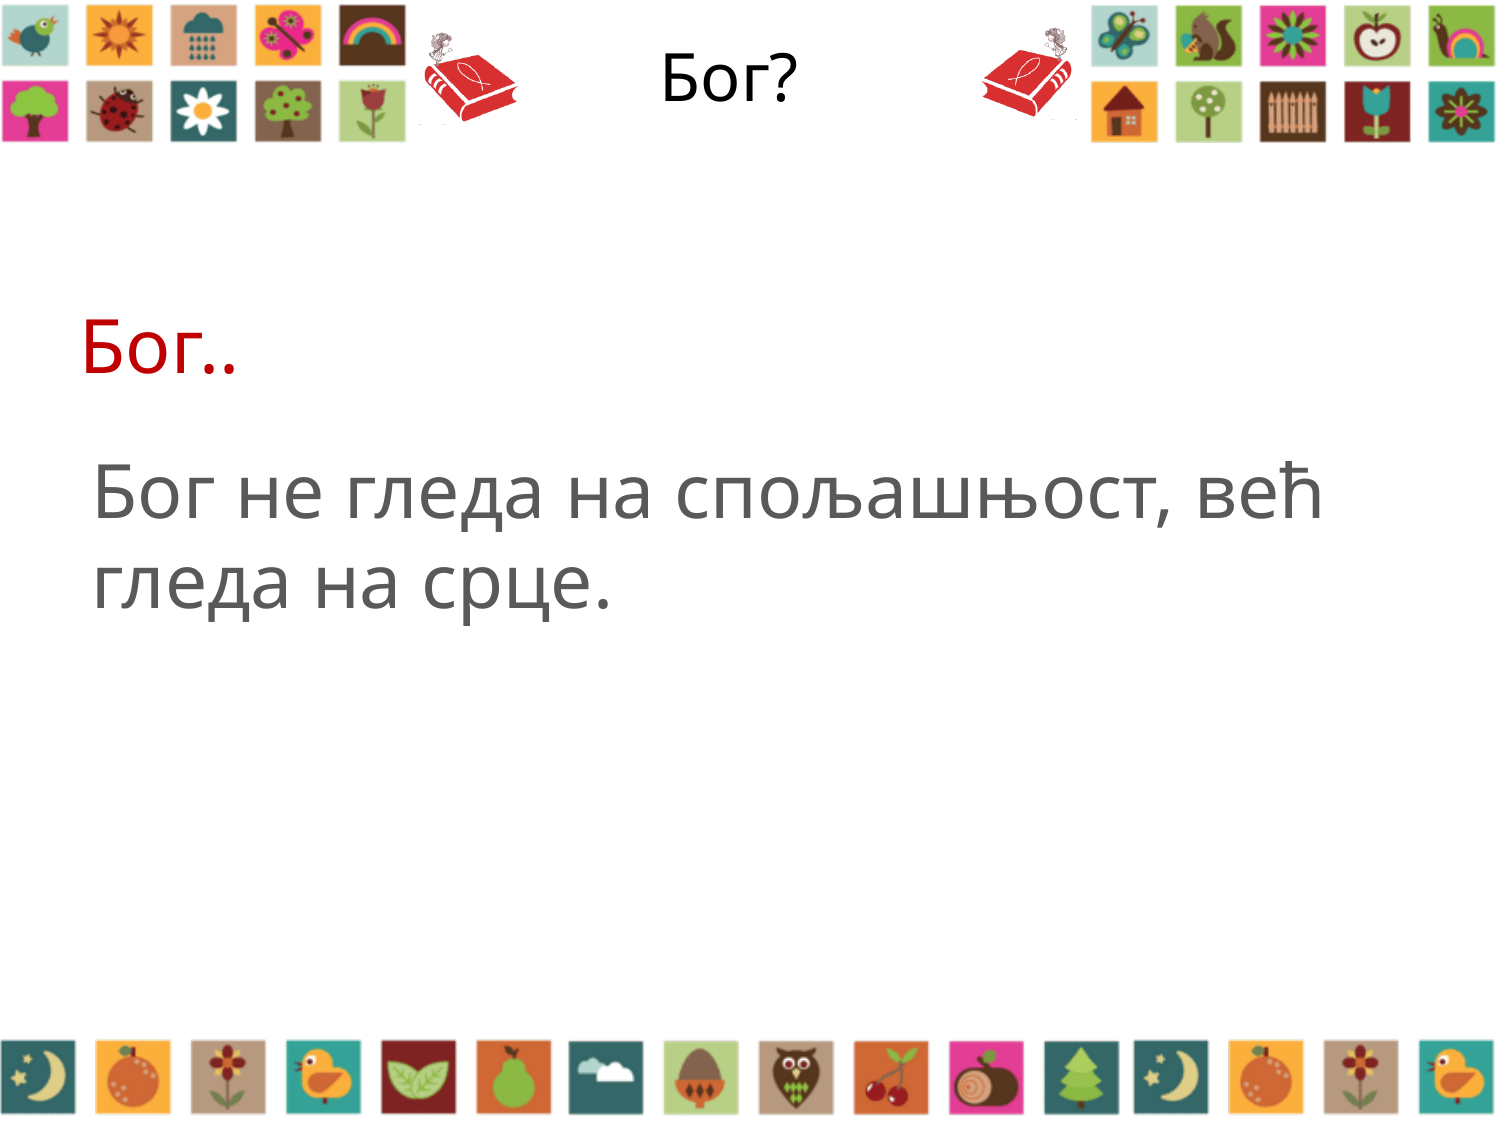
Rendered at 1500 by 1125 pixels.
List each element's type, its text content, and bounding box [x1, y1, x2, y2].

text_box Бог? [553, 27, 946, 123]
text_box Бог не гледа на спољашњост, већ гледа на срце. [76, 436, 1424, 632]
picture [0, 3, 550, 150]
text_box Бог.. [64, 290, 1412, 396]
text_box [0, 1028, 1500, 1118]
picture [950, 3, 1500, 150]
